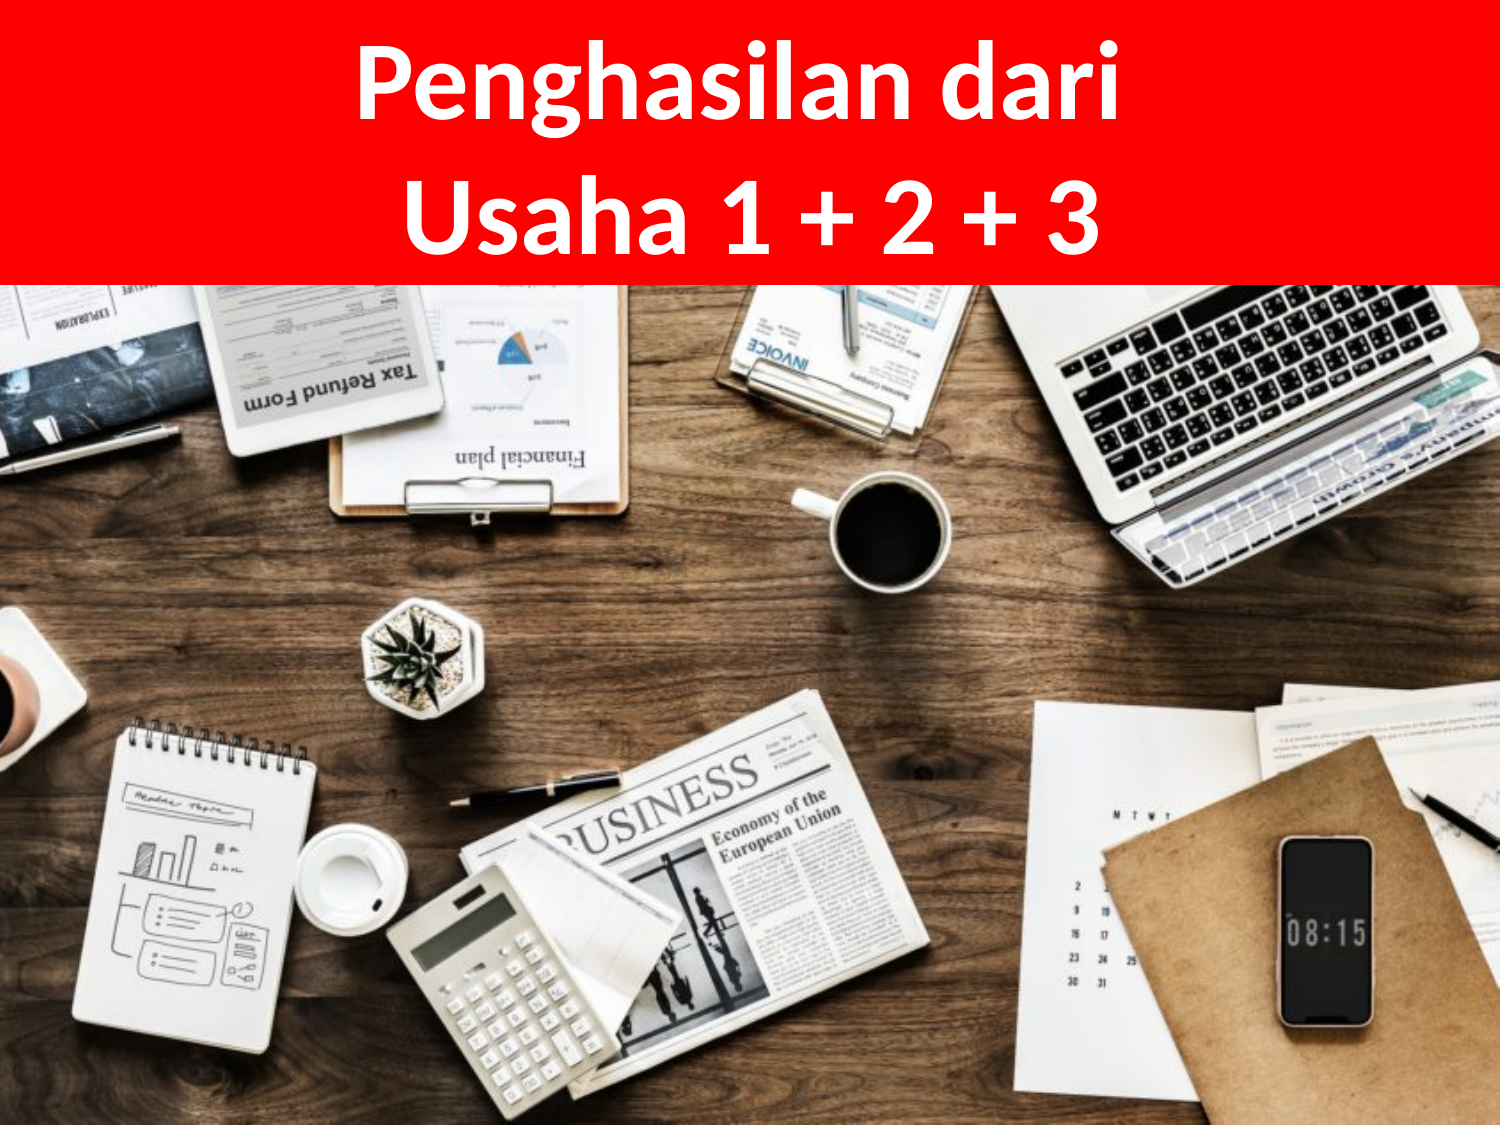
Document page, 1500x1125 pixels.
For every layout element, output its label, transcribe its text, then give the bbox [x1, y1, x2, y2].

text_box Penghasilan dari Usaha 1 + 2 + 3 [0, 0, 1500, 148]
picture [0, 148, 1500, 1125]
